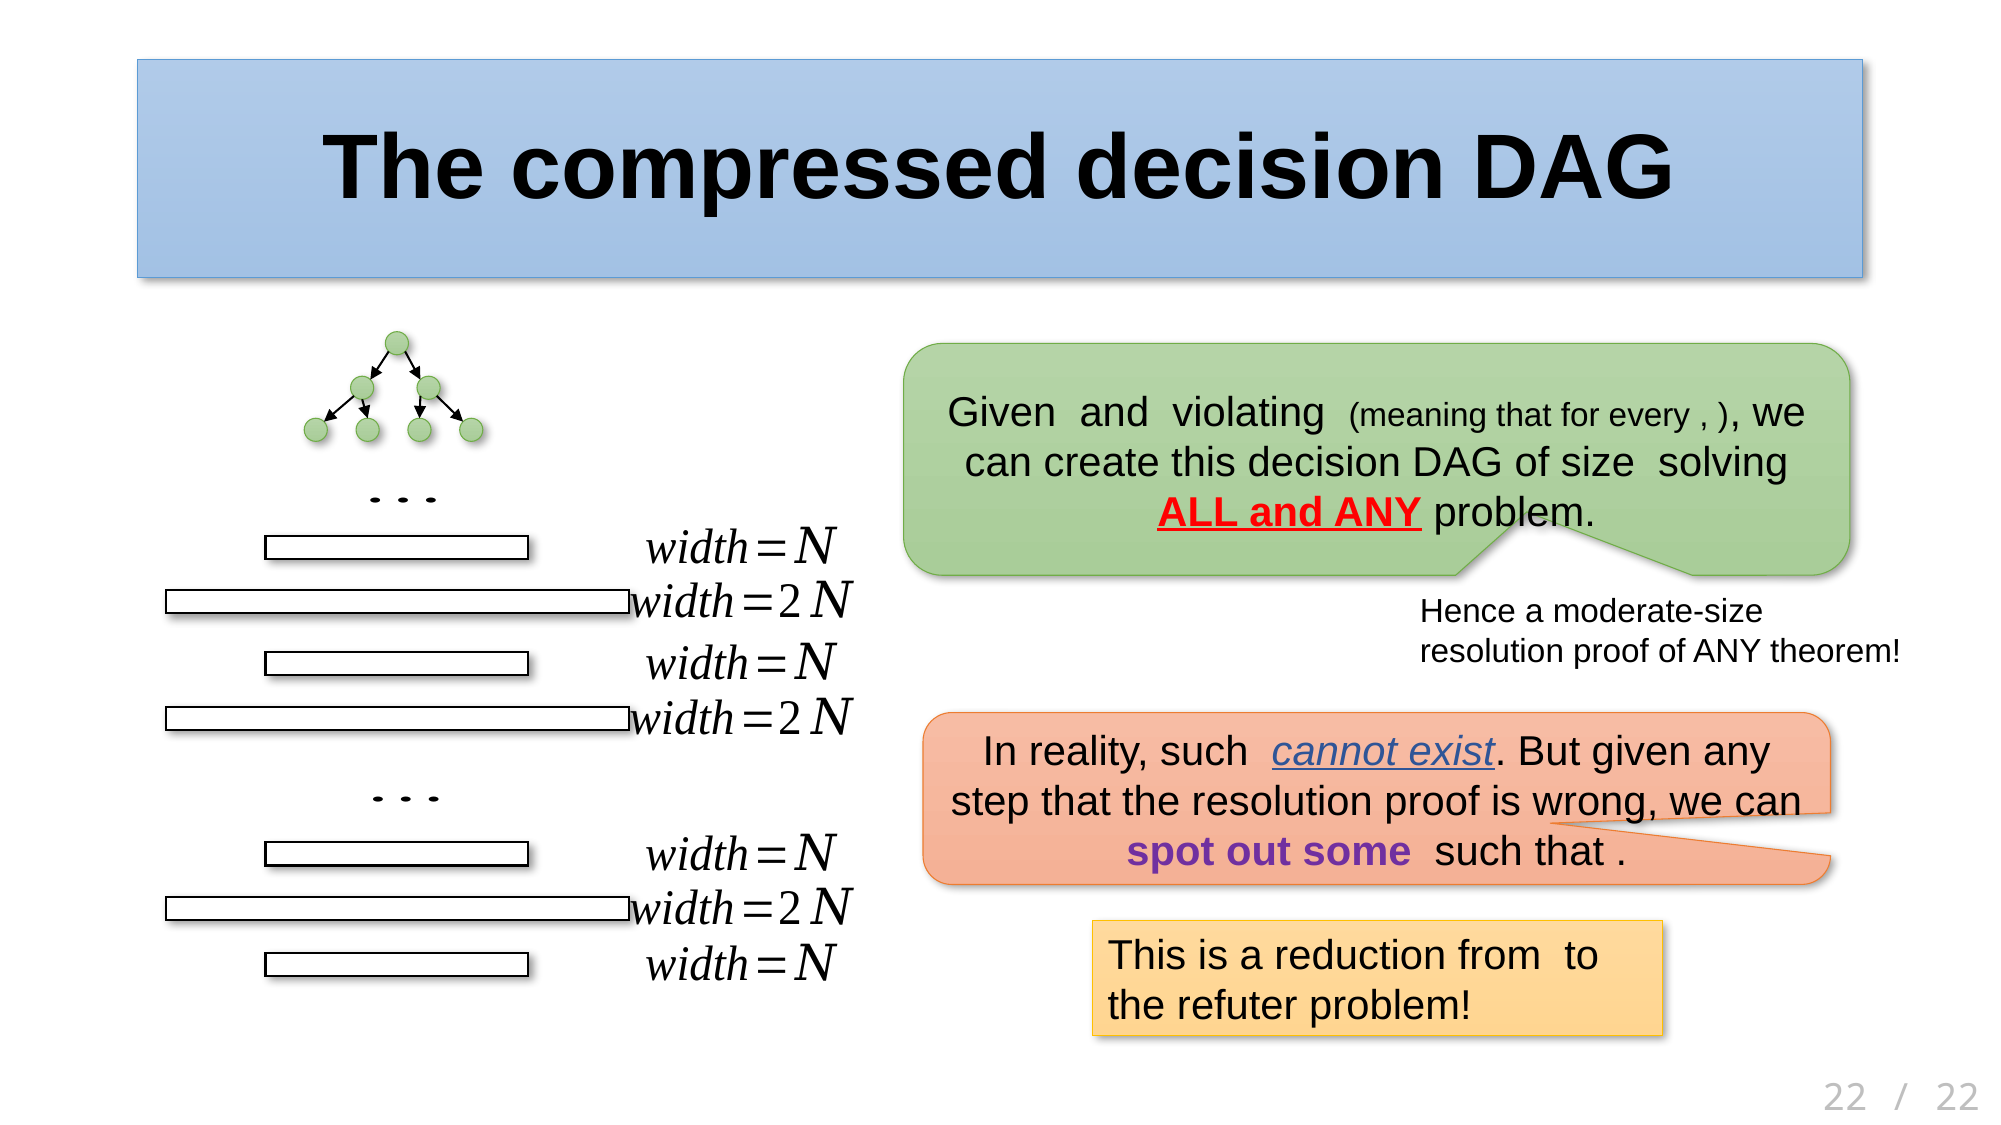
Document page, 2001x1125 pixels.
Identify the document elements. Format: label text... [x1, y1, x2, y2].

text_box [370, 351, 389, 380]
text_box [362, 399, 368, 419]
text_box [405, 351, 421, 380]
text_box [264, 952, 529, 977]
text_box [350, 375, 375, 400]
text_box [165, 706, 630, 731]
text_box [324, 395, 354, 422]
text_box [165, 896, 630, 921]
text_box 22 / 22 [1807, 1065, 2000, 1125]
text_box [303, 417, 328, 442]
text_box [165, 589, 630, 614]
text_box [384, 331, 410, 356]
text_box [459, 417, 484, 442]
text_box Hence a moderate-size resolution proof of ANY theorem! [1405, 581, 1920, 677]
text_box [407, 417, 432, 442]
text_box [264, 651, 529, 676]
text_box [355, 417, 380, 442]
text_box [264, 841, 529, 867]
text_box [416, 375, 441, 400]
text_box [264, 535, 529, 560]
title The compressed decision DAG [137, 59, 1863, 278]
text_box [436, 395, 464, 422]
